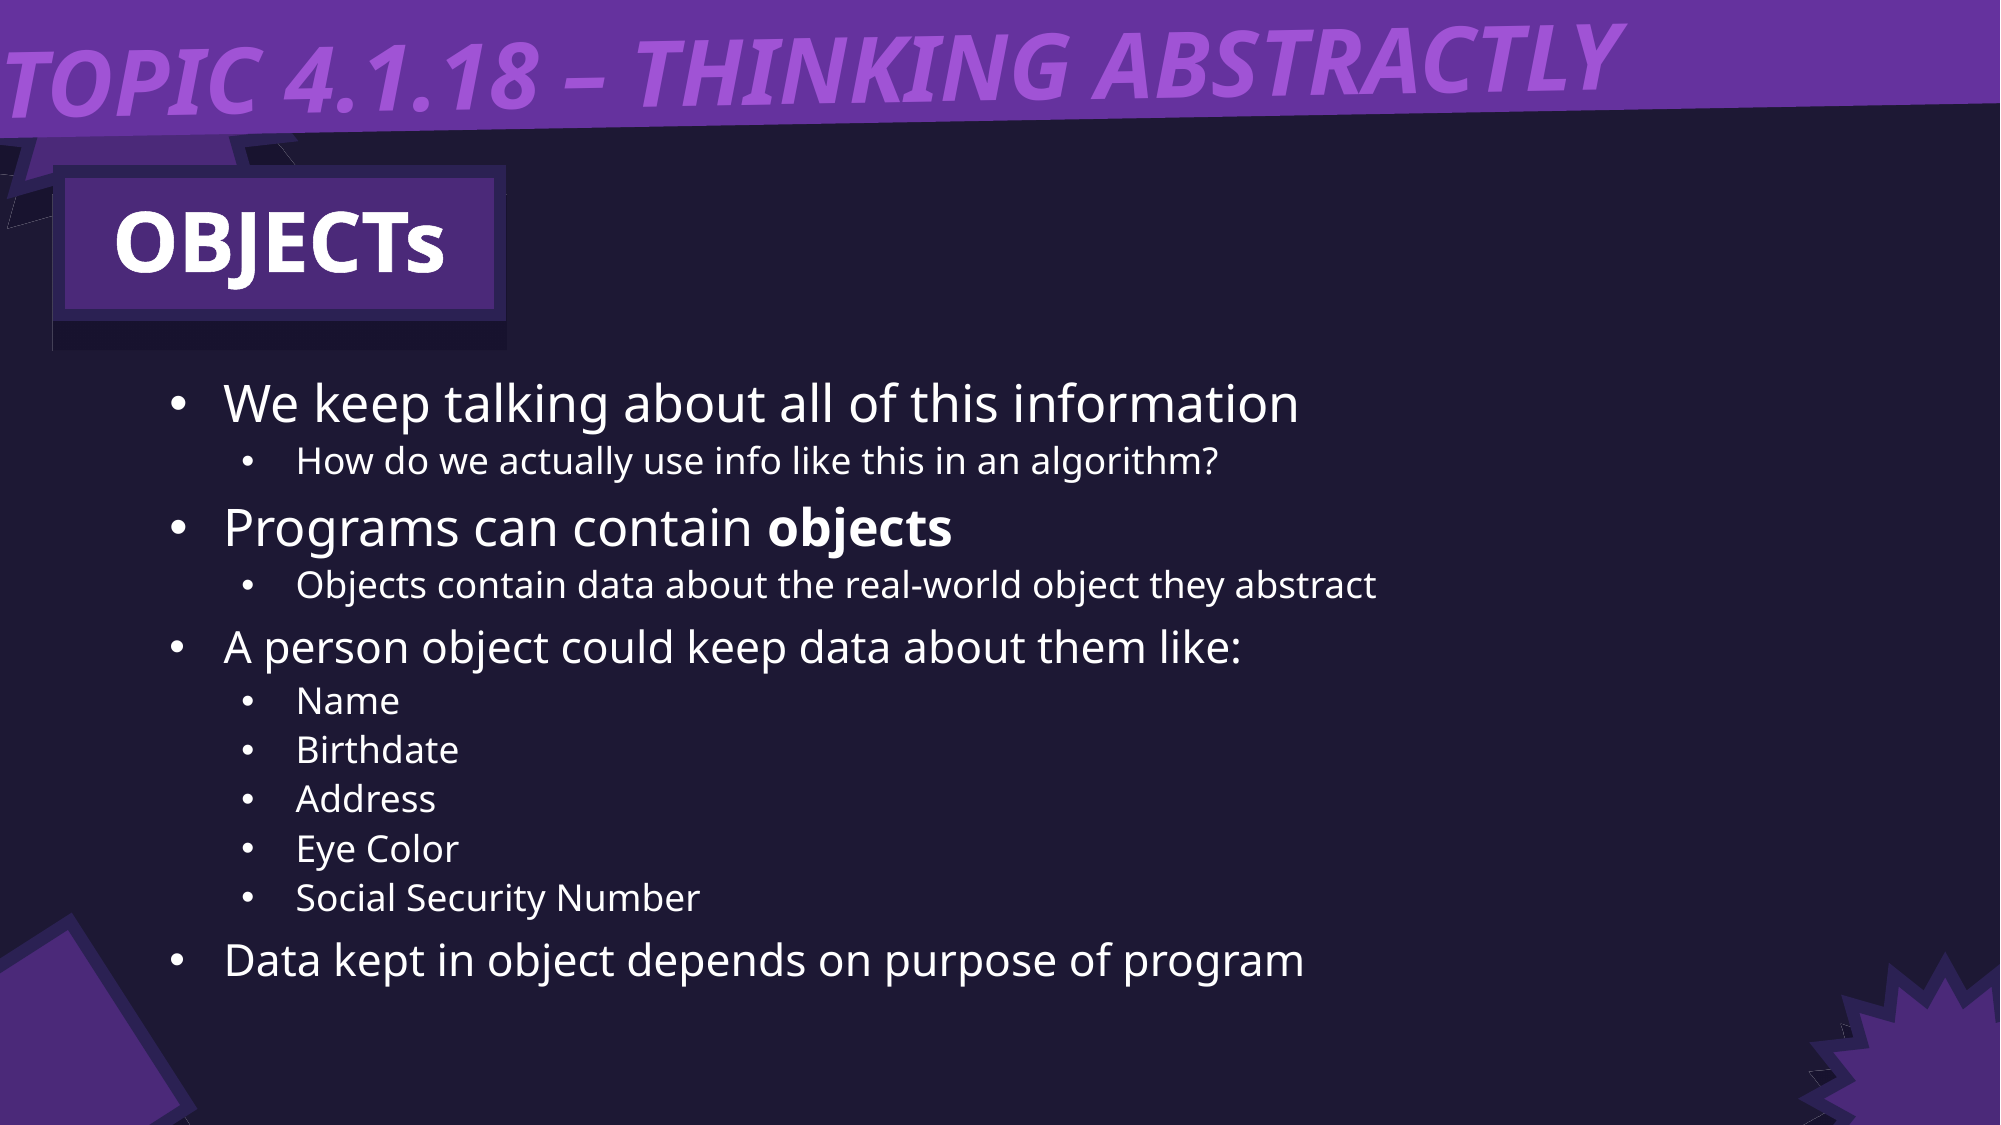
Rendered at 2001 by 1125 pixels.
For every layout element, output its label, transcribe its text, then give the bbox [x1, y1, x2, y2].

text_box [58, 170, 501, 316]
text_box [1807, 961, 2000, 1125]
text_box [0, 919, 192, 1125]
text_box We keep talking about all of this information How do we actually use info like this in an algorithm? Programs can contain objects Objects contain data about the real-world object they abstract A person object could keep data about them like: Name Birthdate Address Eye Color Social Security Number Data kept in object depends on purpose of program [154, 370, 1705, 998]
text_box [0, 0, 2000, 126]
text_box [0, 134, 290, 193]
